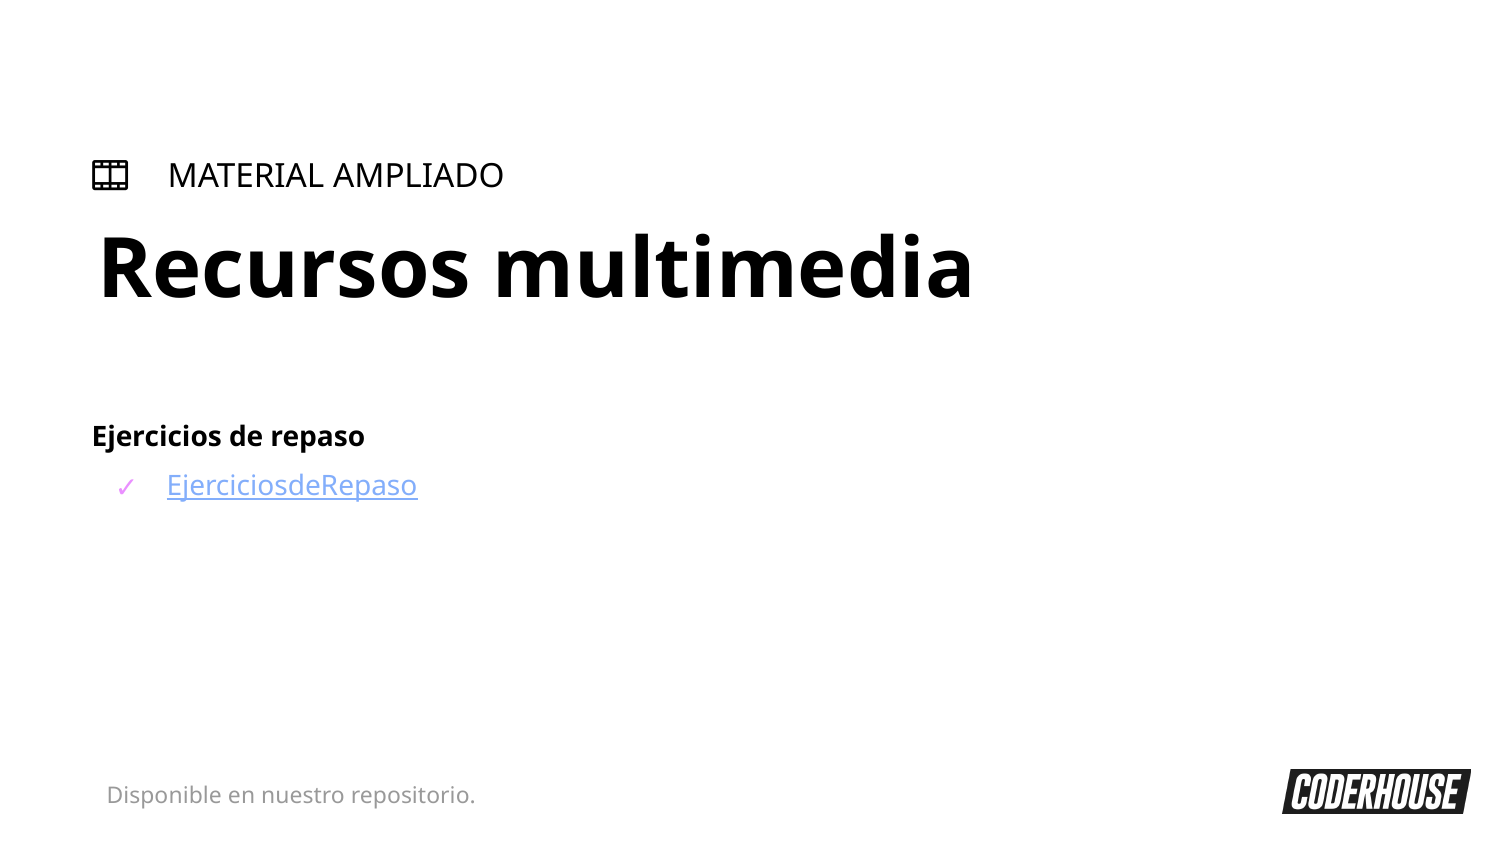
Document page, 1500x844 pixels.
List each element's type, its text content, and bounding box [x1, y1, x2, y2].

picture [1281, 769, 1471, 814]
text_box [74, 139, 146, 211]
text_box MATERIAL AMPLIADO [152, 139, 678, 210]
text_box Disponible en nuestro repositorio. [91, 767, 1250, 823]
text_box Recursos multimedia [82, 210, 1282, 330]
text_box Ejercicios de repaso EjerciciosdeRepaso [76, 402, 1424, 521]
